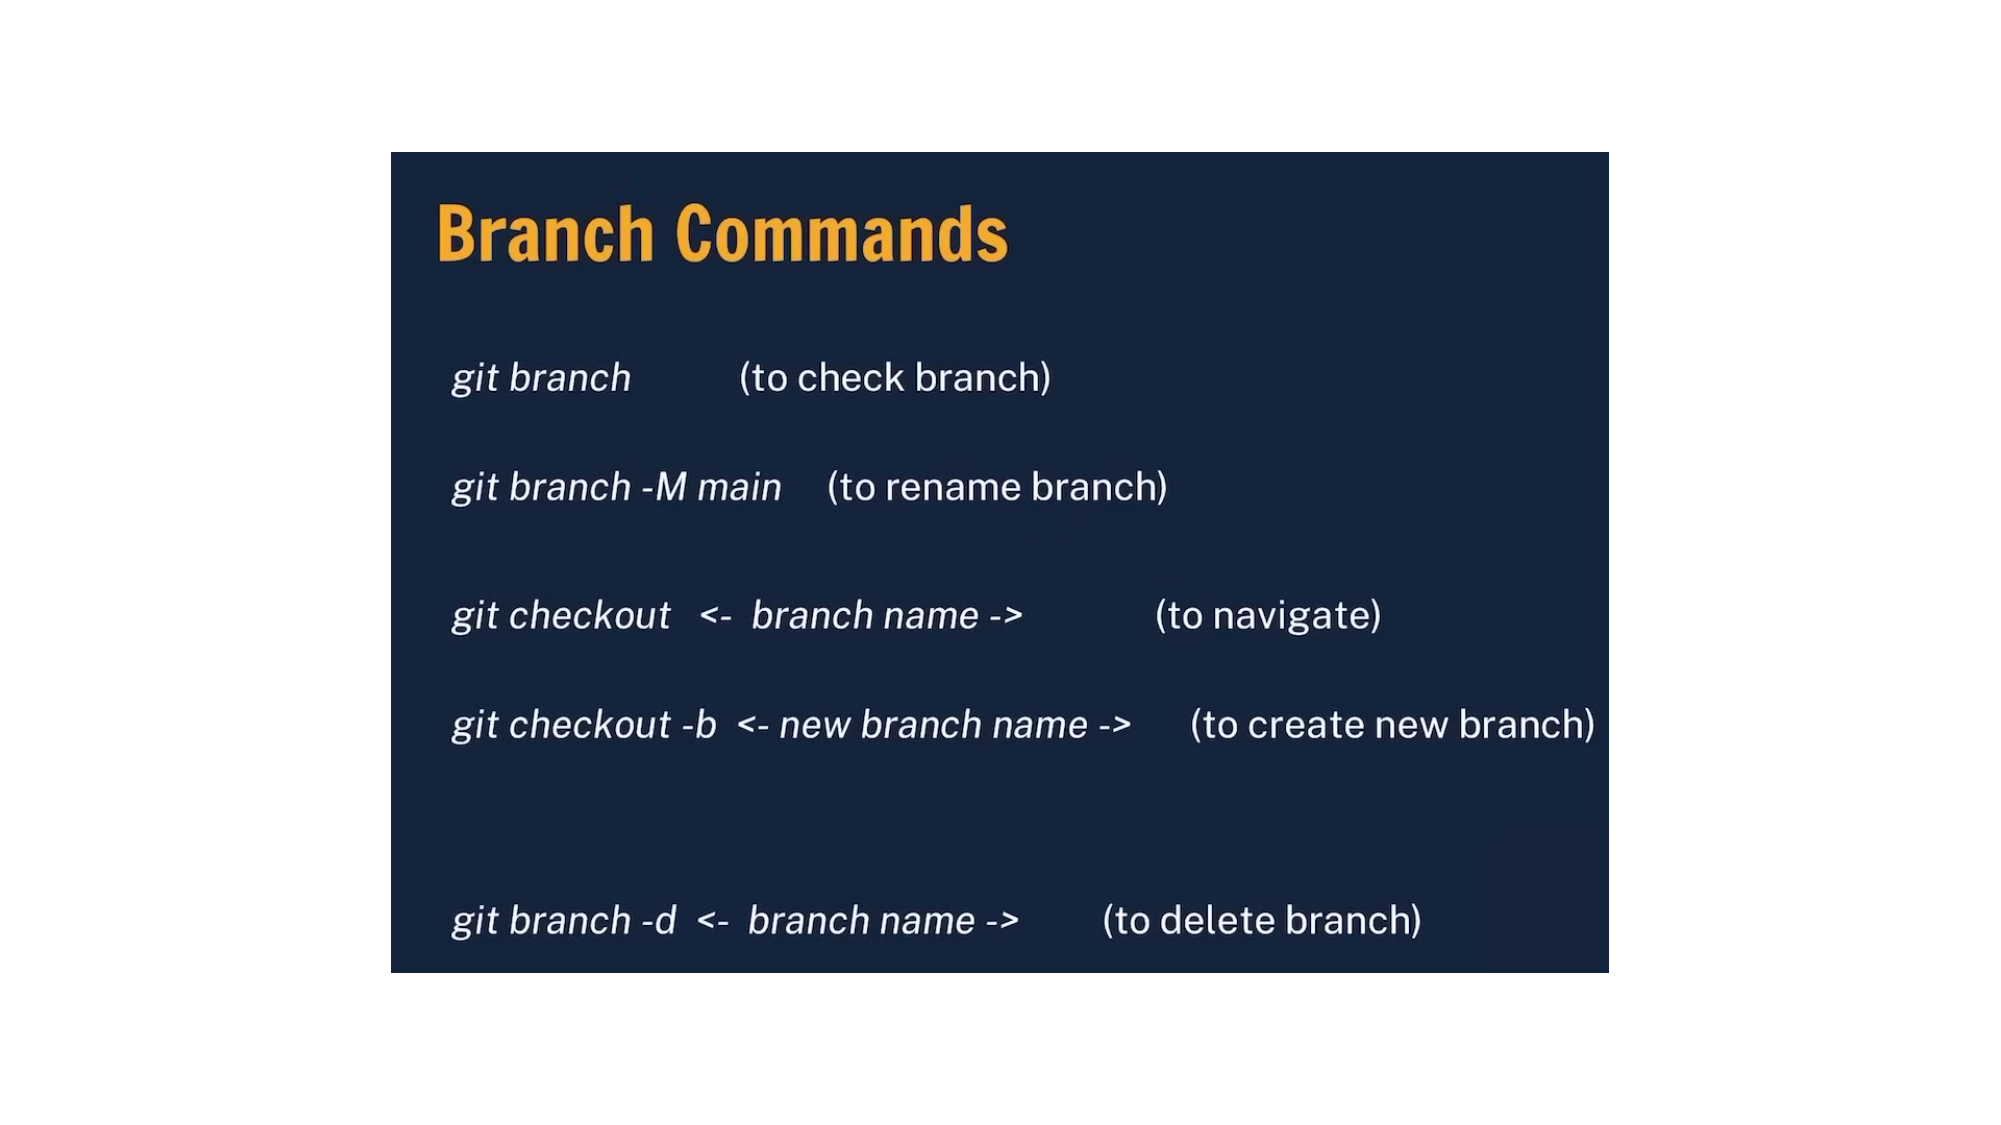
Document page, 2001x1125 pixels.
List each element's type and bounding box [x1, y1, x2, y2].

picture [391, 152, 1609, 973]
